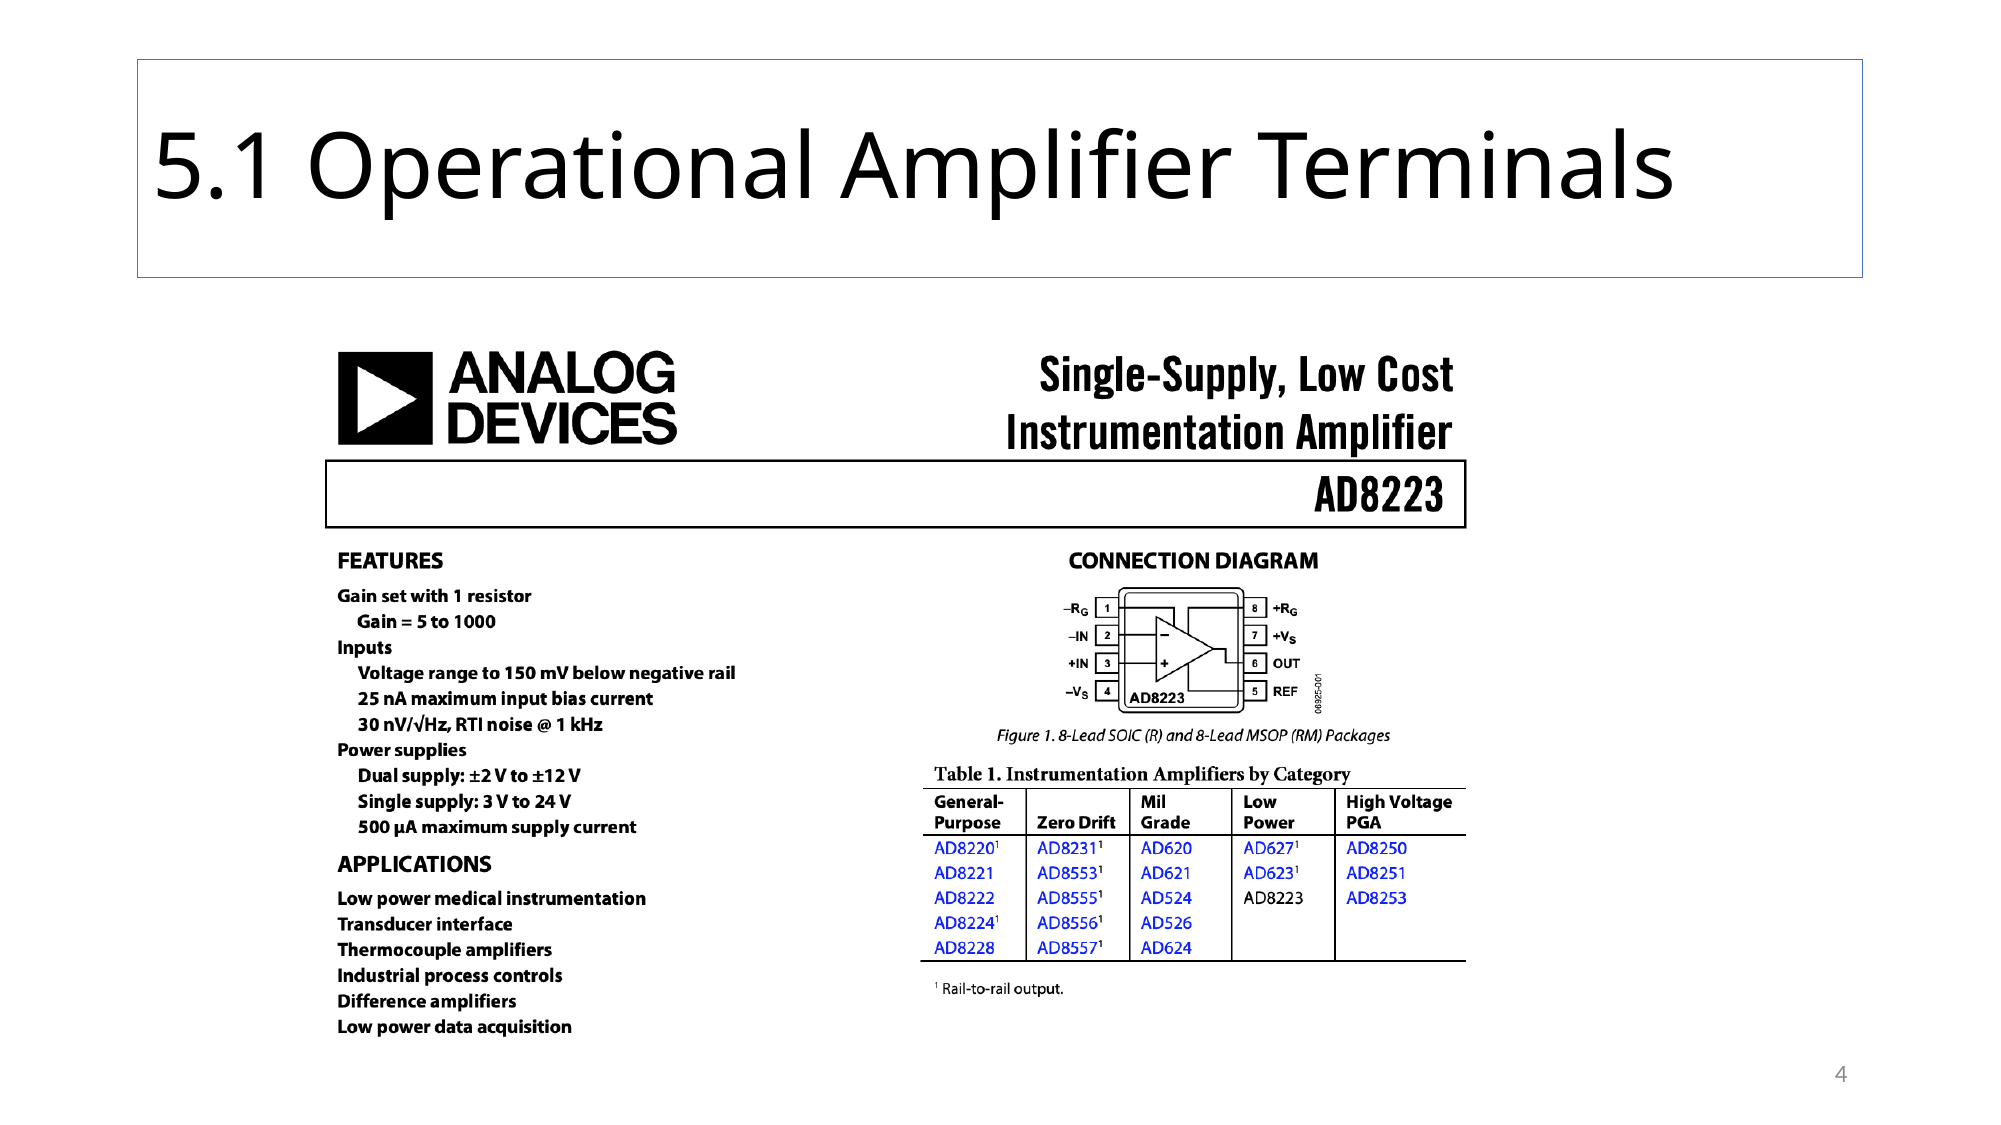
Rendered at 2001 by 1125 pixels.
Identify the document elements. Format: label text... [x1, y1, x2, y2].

slide_number 4 [1487, 1042, 1863, 1103]
title 5.1 Operational Amplifier Terminals [137, 59, 1863, 278]
picture [273, 317, 1487, 1105]
